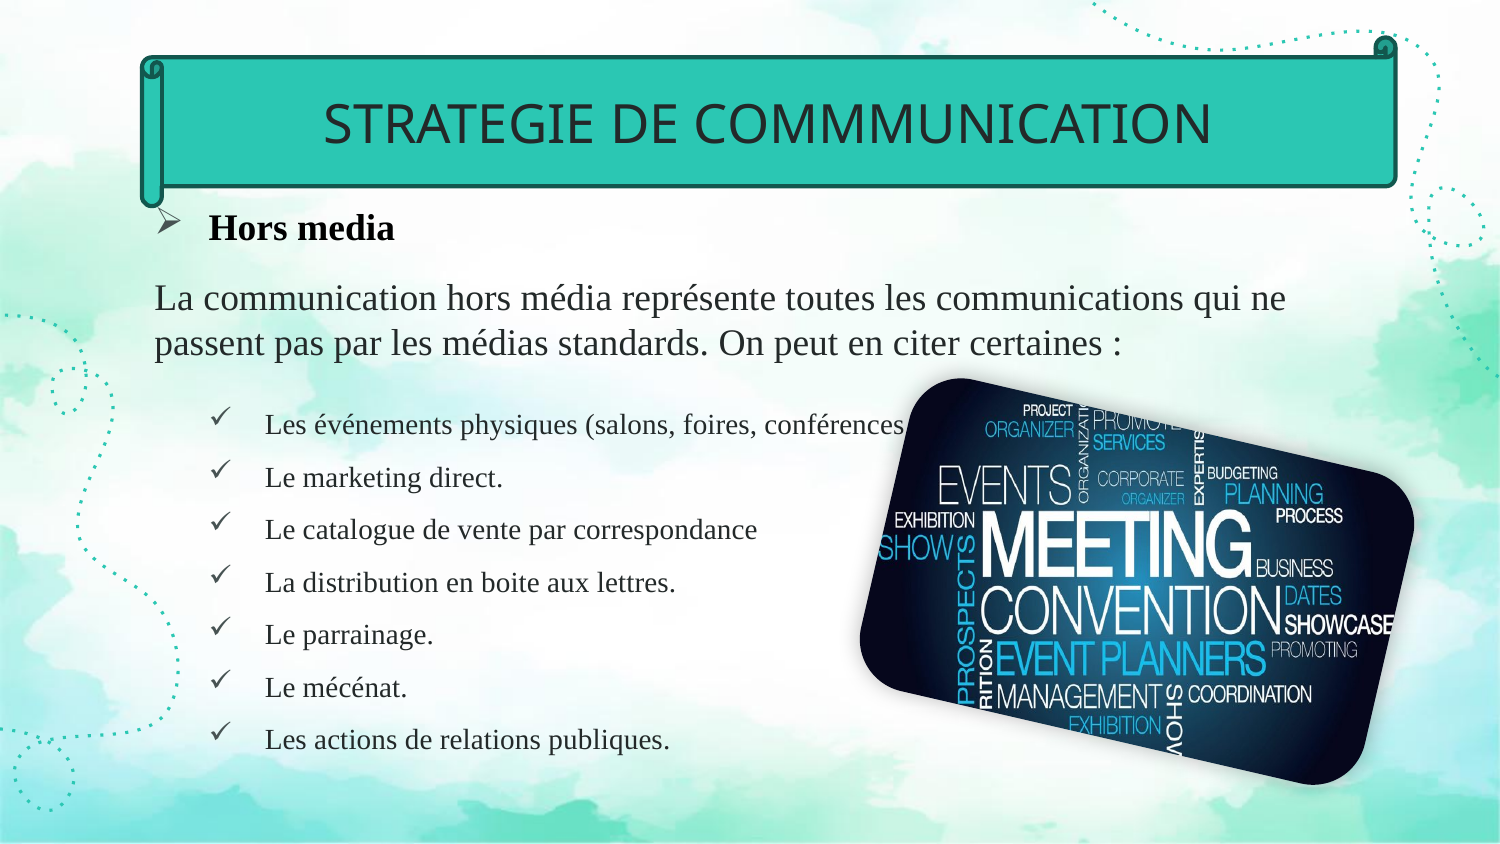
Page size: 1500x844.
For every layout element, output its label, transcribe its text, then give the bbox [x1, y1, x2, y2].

subtitle Hors media La communication hors média représente toutes les communications qui ne passent pas par les médias standards. On peut en citer certaines : Les événements physiques (salons, foires, conférences…) Le marketing direct. Le catalogue de vente par correspondance La distribution en boite aux lettres. Le parrainage. Le mécénat. Les actions de relations publiques. [118, 188, 1385, 750]
text_box [139, 35, 1398, 189]
picture [0, 0, 1500, 844]
title STRATEGIE DE COMMMUNICATION [161, 74, 1376, 169]
